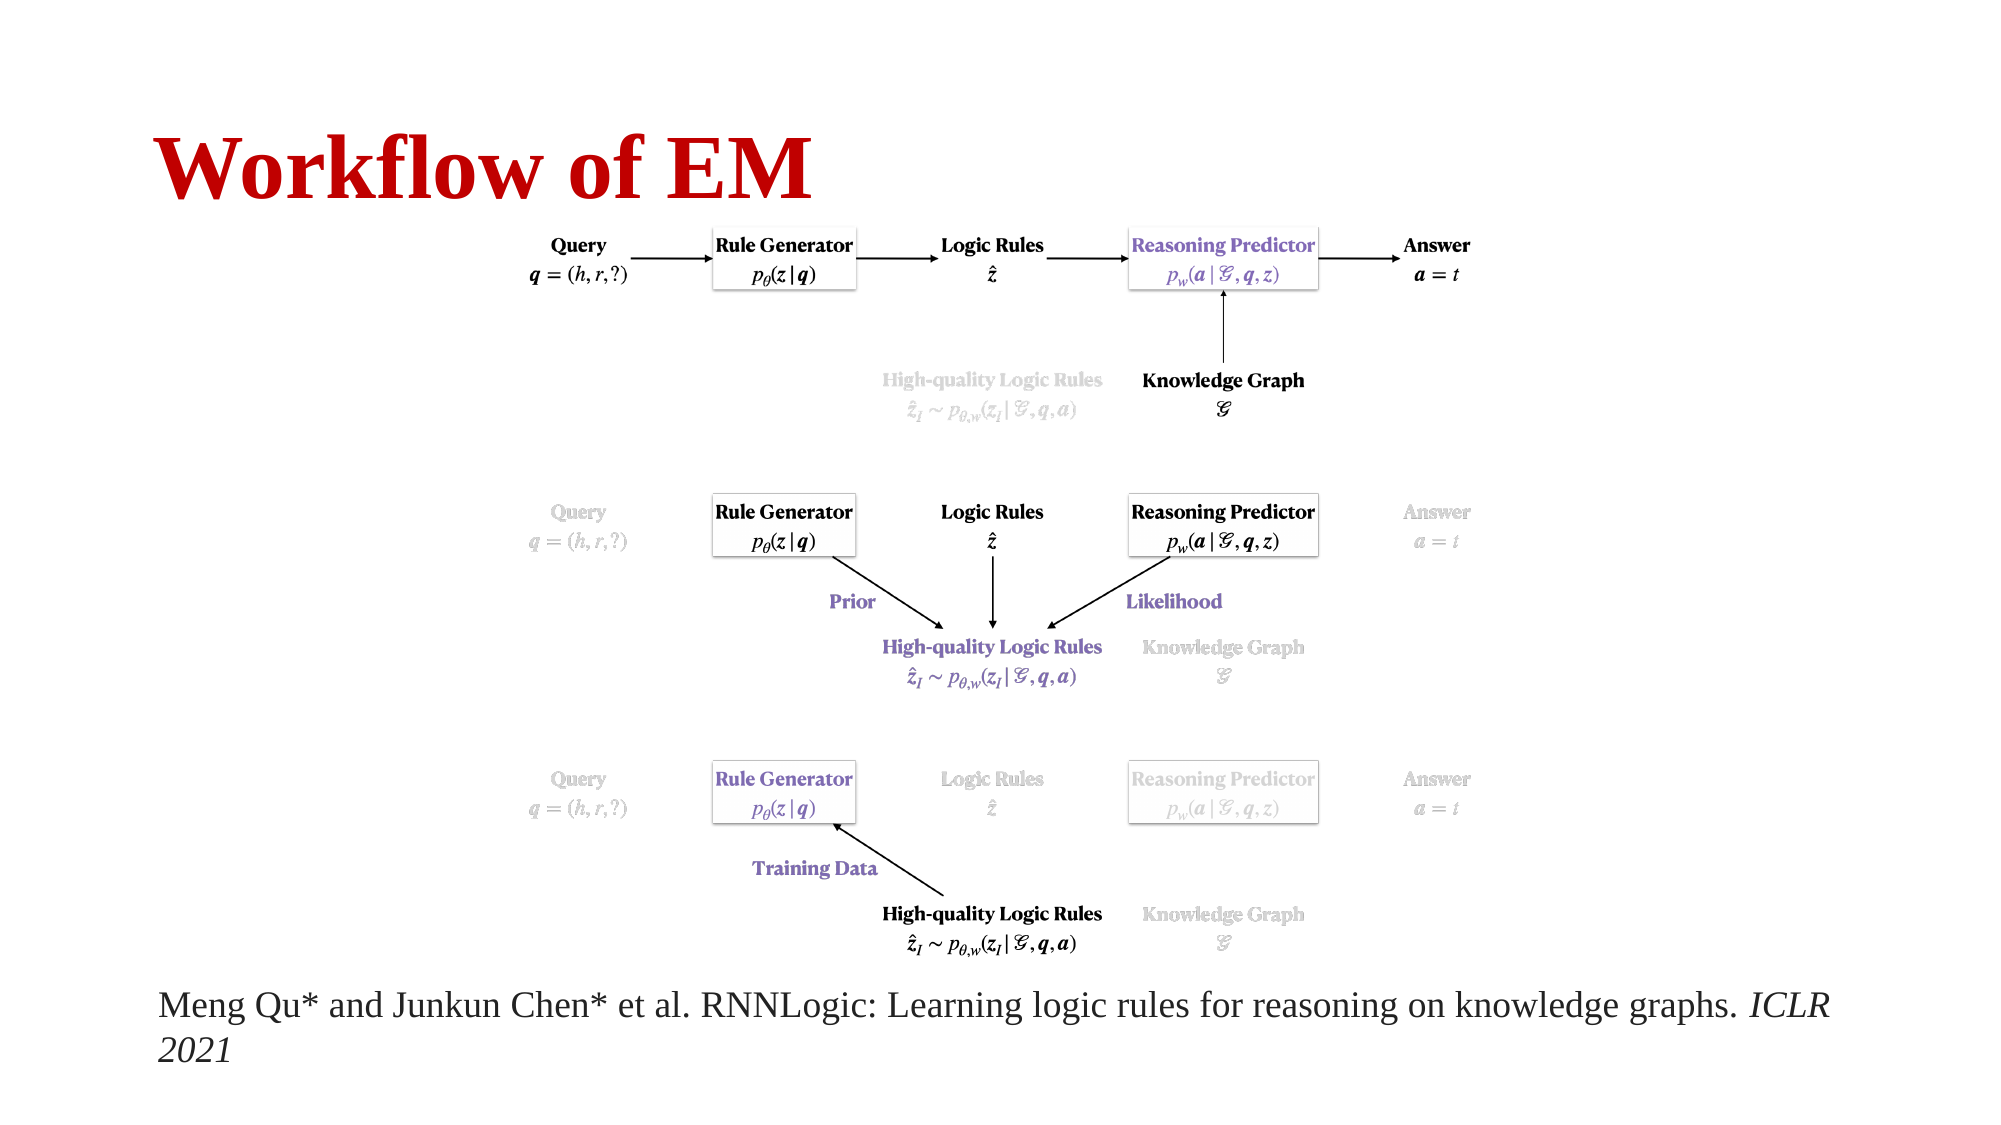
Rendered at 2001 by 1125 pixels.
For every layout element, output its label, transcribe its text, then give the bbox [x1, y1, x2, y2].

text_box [526, 224, 1474, 960]
text_box Meng Qu* and Junkun Chen* et al. RNNLogic: Learning logic rules for reasoning on knowledge graphs. ICLR 2021 [143, 973, 1869, 1078]
title Workflow of EM [137, 59, 1863, 278]
